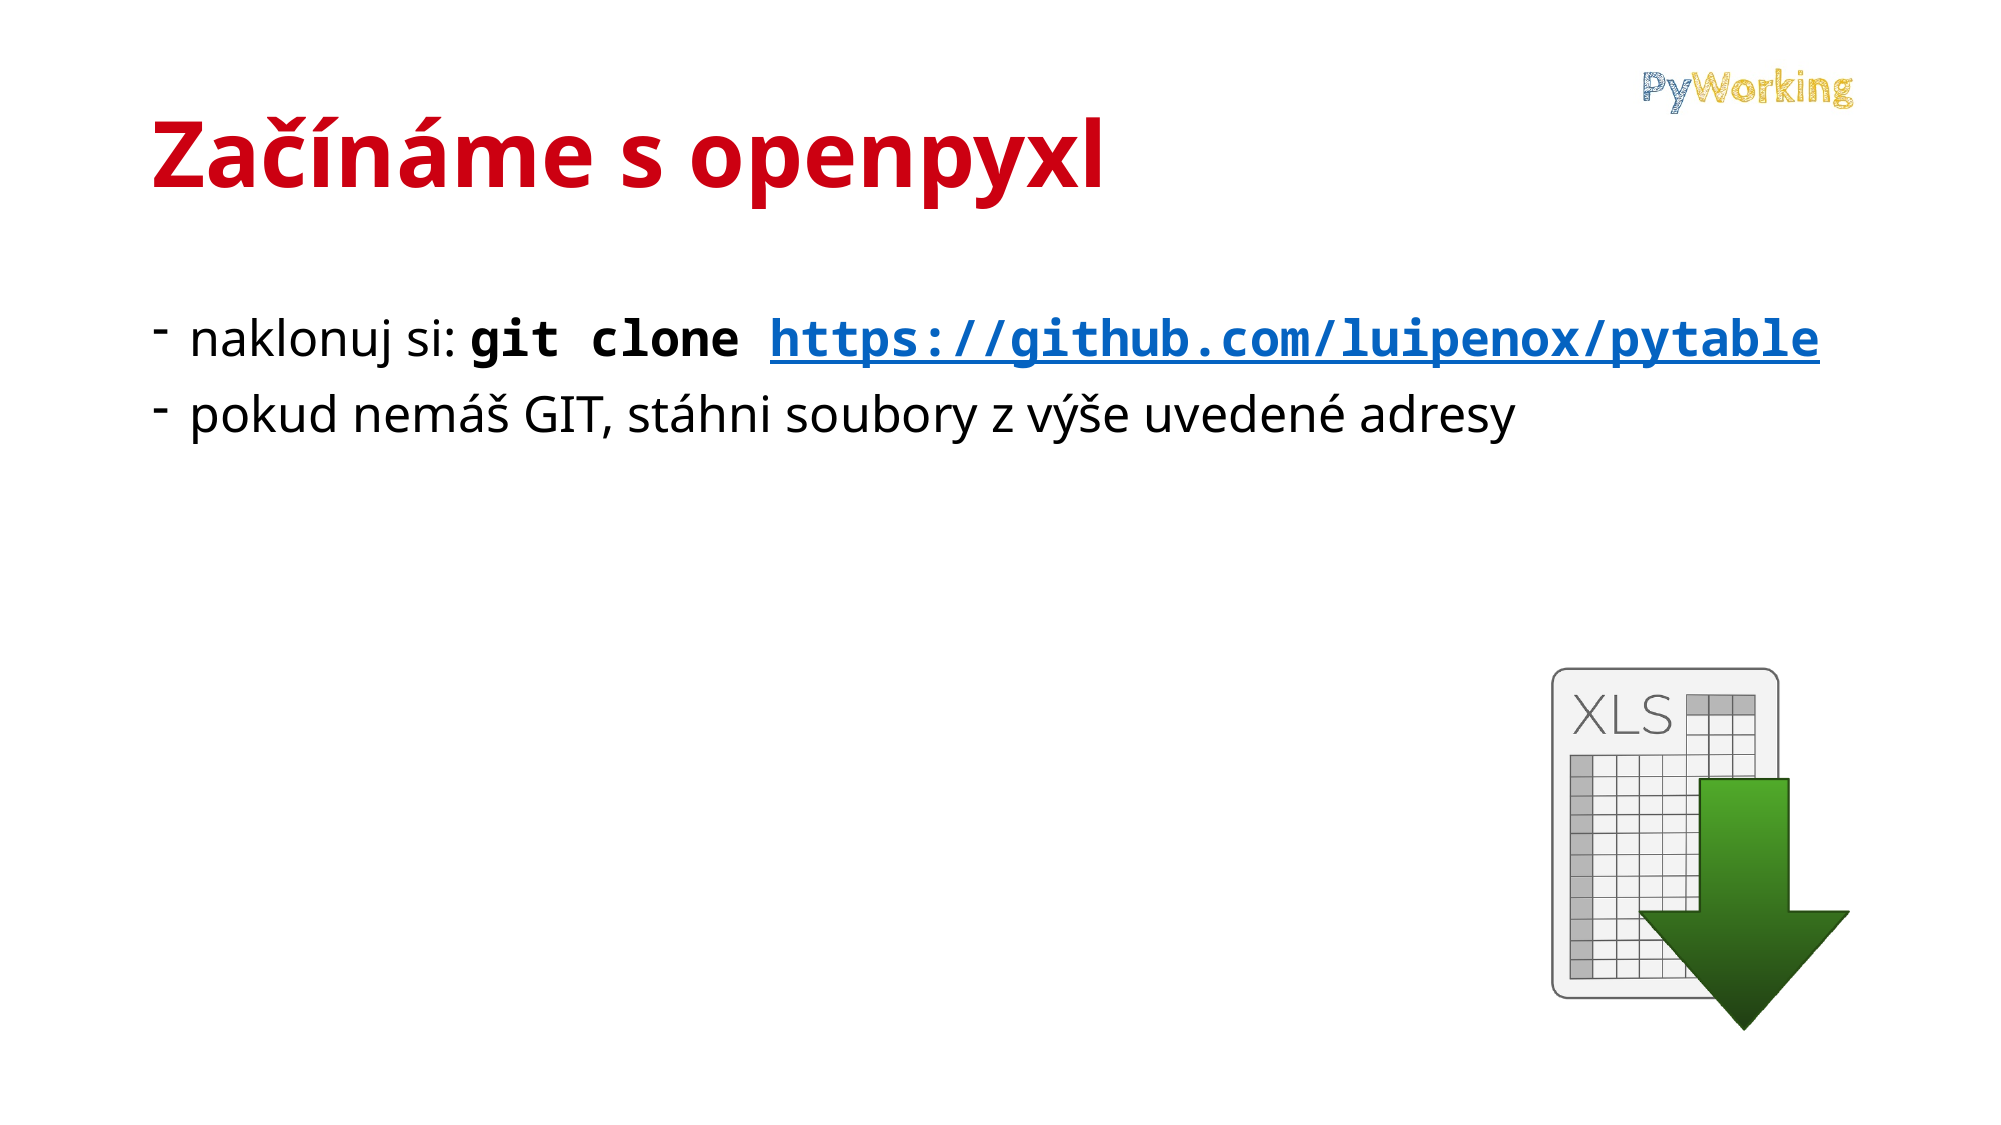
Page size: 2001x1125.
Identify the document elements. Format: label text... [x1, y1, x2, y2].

picture [1425, 651, 1980, 1045]
list naklonuj si: git clone https://github.com/luipenox/pytable pokud nemáš GIT, stáhni soubory z výše uvedené adresy [137, 299, 1863, 1014]
title Začínáme s openpyxl [137, 59, 1863, 256]
picture [1633, 59, 1863, 118]
